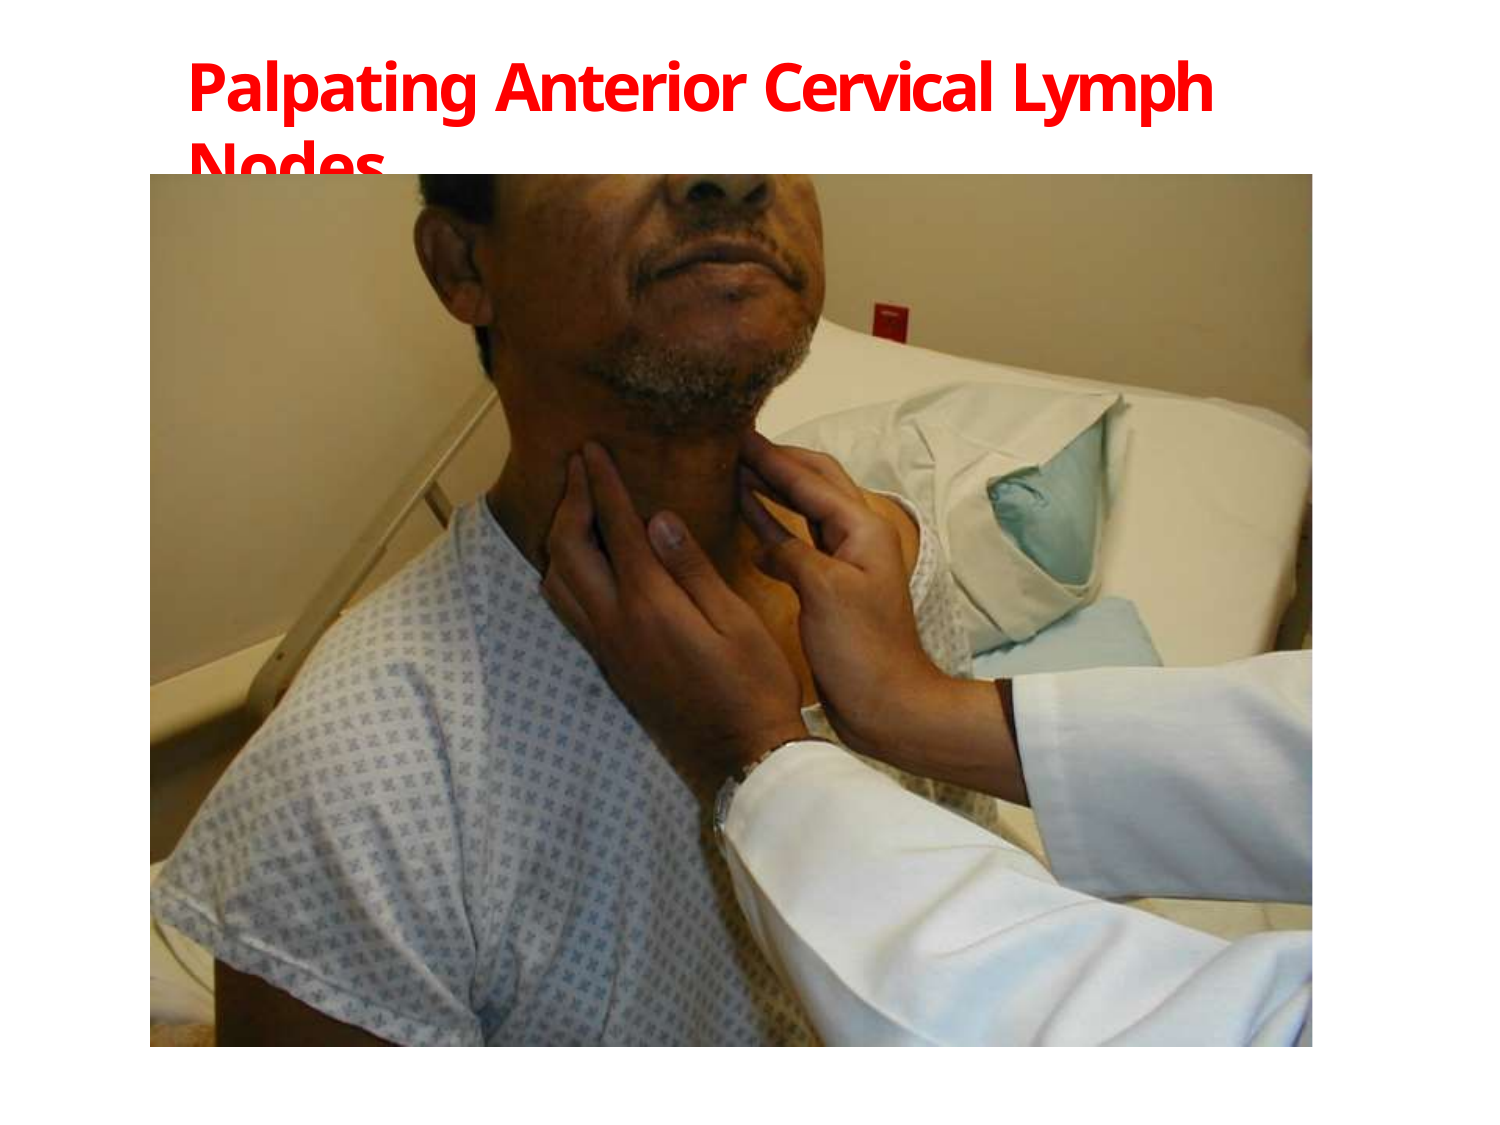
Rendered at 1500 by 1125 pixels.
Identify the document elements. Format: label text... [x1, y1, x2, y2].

title Palpating Anterior Cervical Lymph Nodes [184, 42, 1315, 233]
text_box [150, 174, 1313, 1047]
